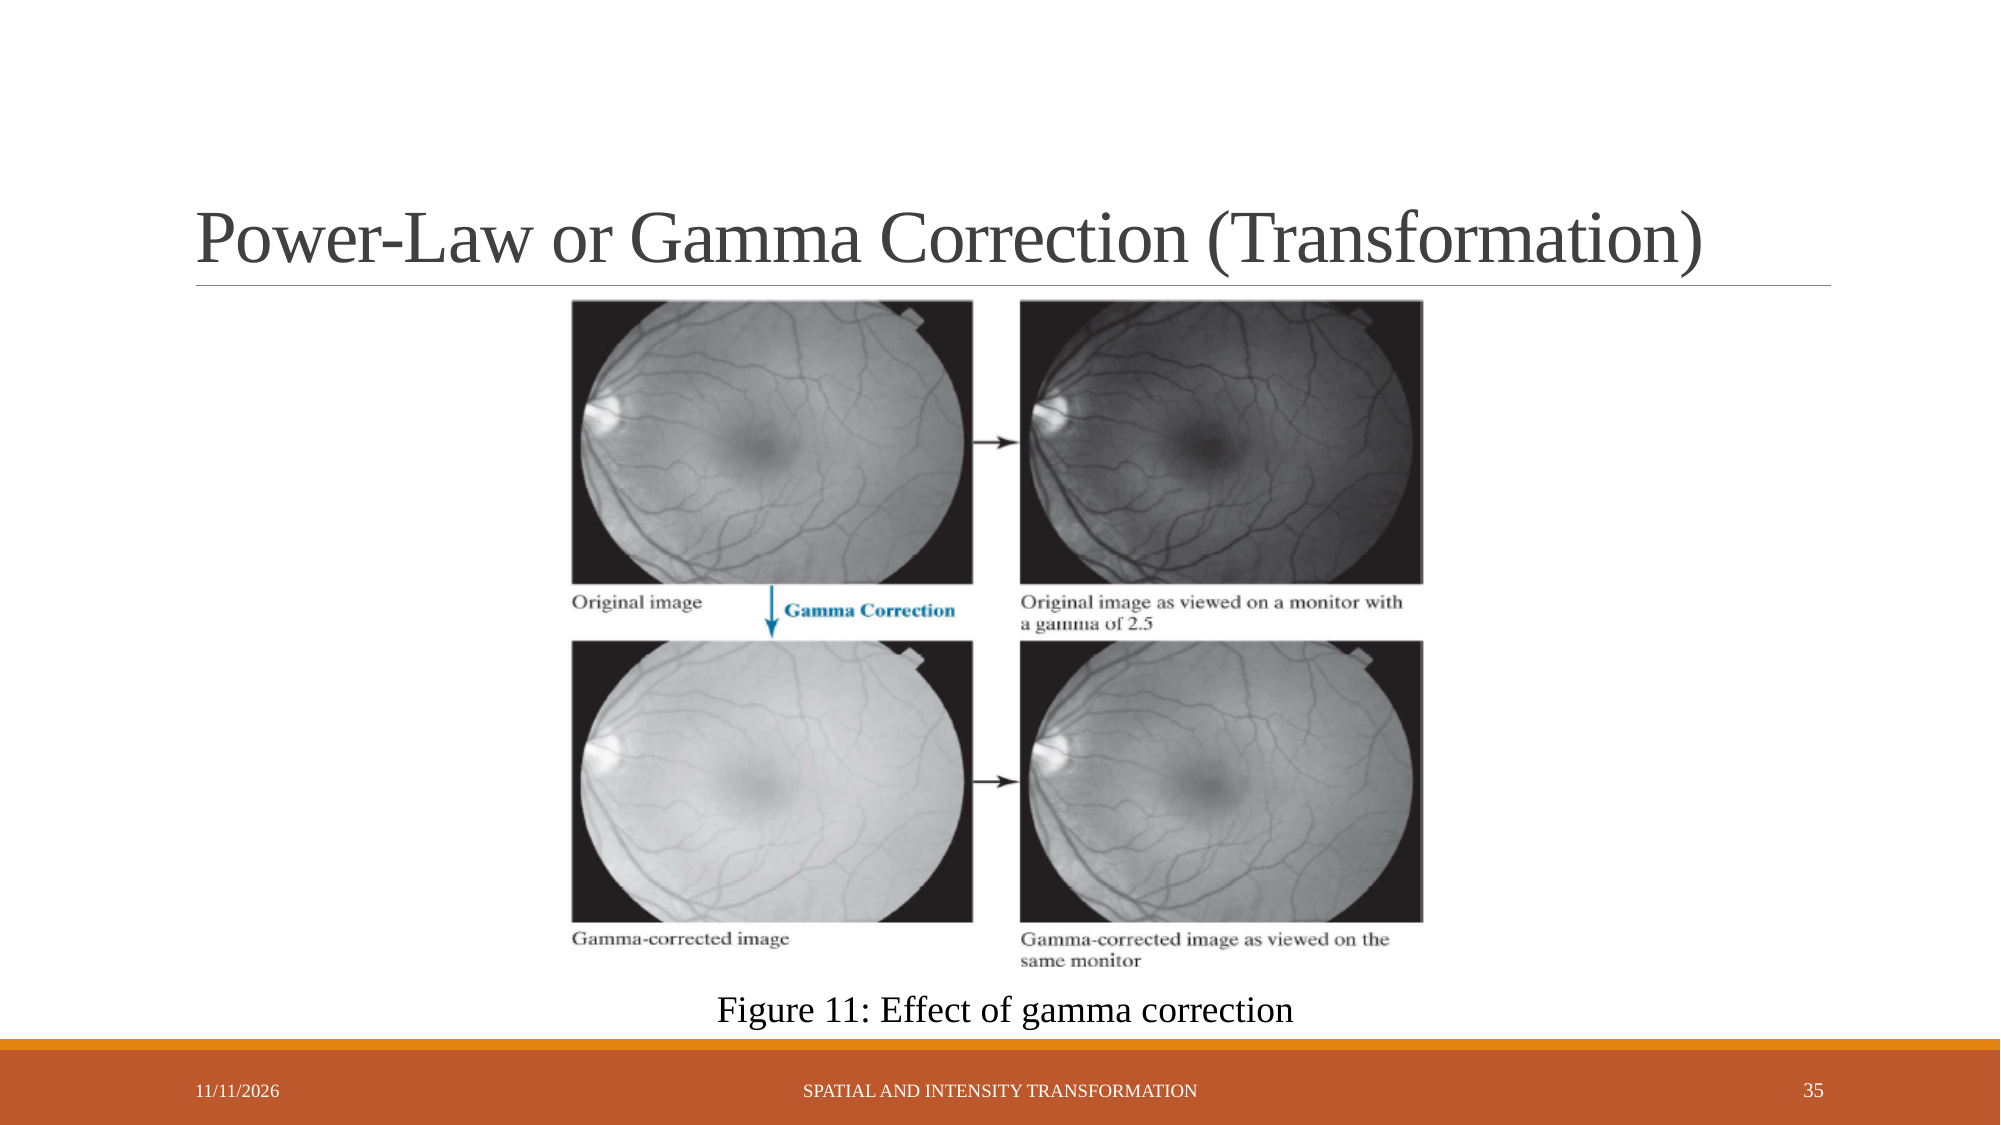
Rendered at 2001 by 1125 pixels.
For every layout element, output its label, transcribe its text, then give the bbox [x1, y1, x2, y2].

footer Spatial and Intensity Transformation [604, 1059, 1396, 1120]
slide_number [179, 1059, 586, 1120]
text_box Figure 11: Effect of gamma correction [702, 986, 1369, 1038]
slide_number 35 [1624, 1059, 1840, 1120]
title Power-Law or Gamma Correction (Transformation) [179, 47, 1830, 285]
picture [566, 297, 1434, 979]
